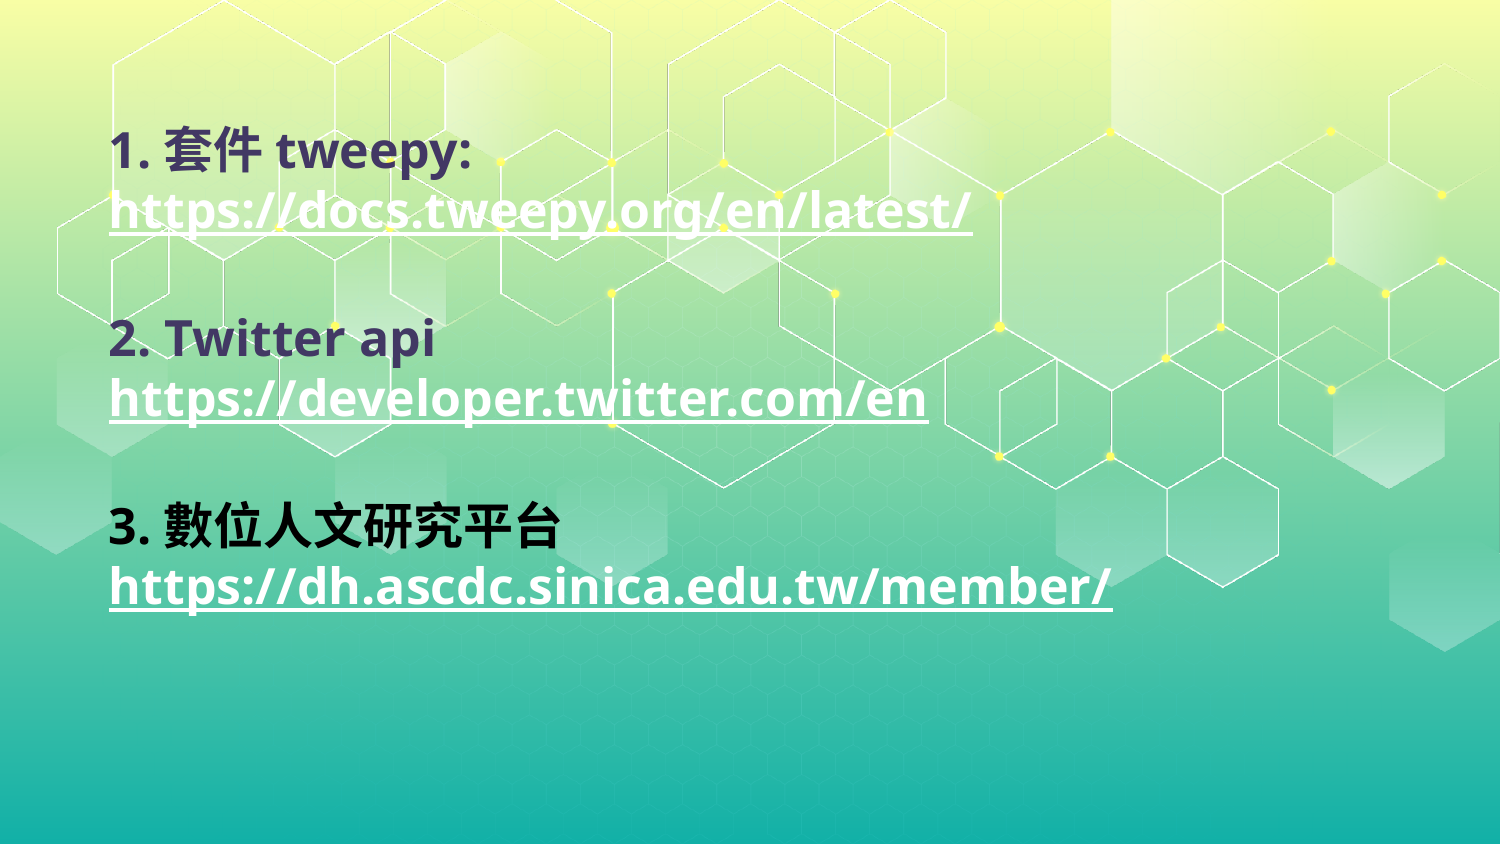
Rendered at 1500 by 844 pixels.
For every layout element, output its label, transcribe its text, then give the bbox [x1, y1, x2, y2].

text_box 1.套件tweepy: https://docs.tweepy.org/en/latest/ 2. Twitter api https://developer.twitter.com/en 3.數位人文研究平台 https://dh.ascdc.sinica.edu.tw/member/ [93, 103, 1464, 793]
picture [0, 0, 1500, 844]
